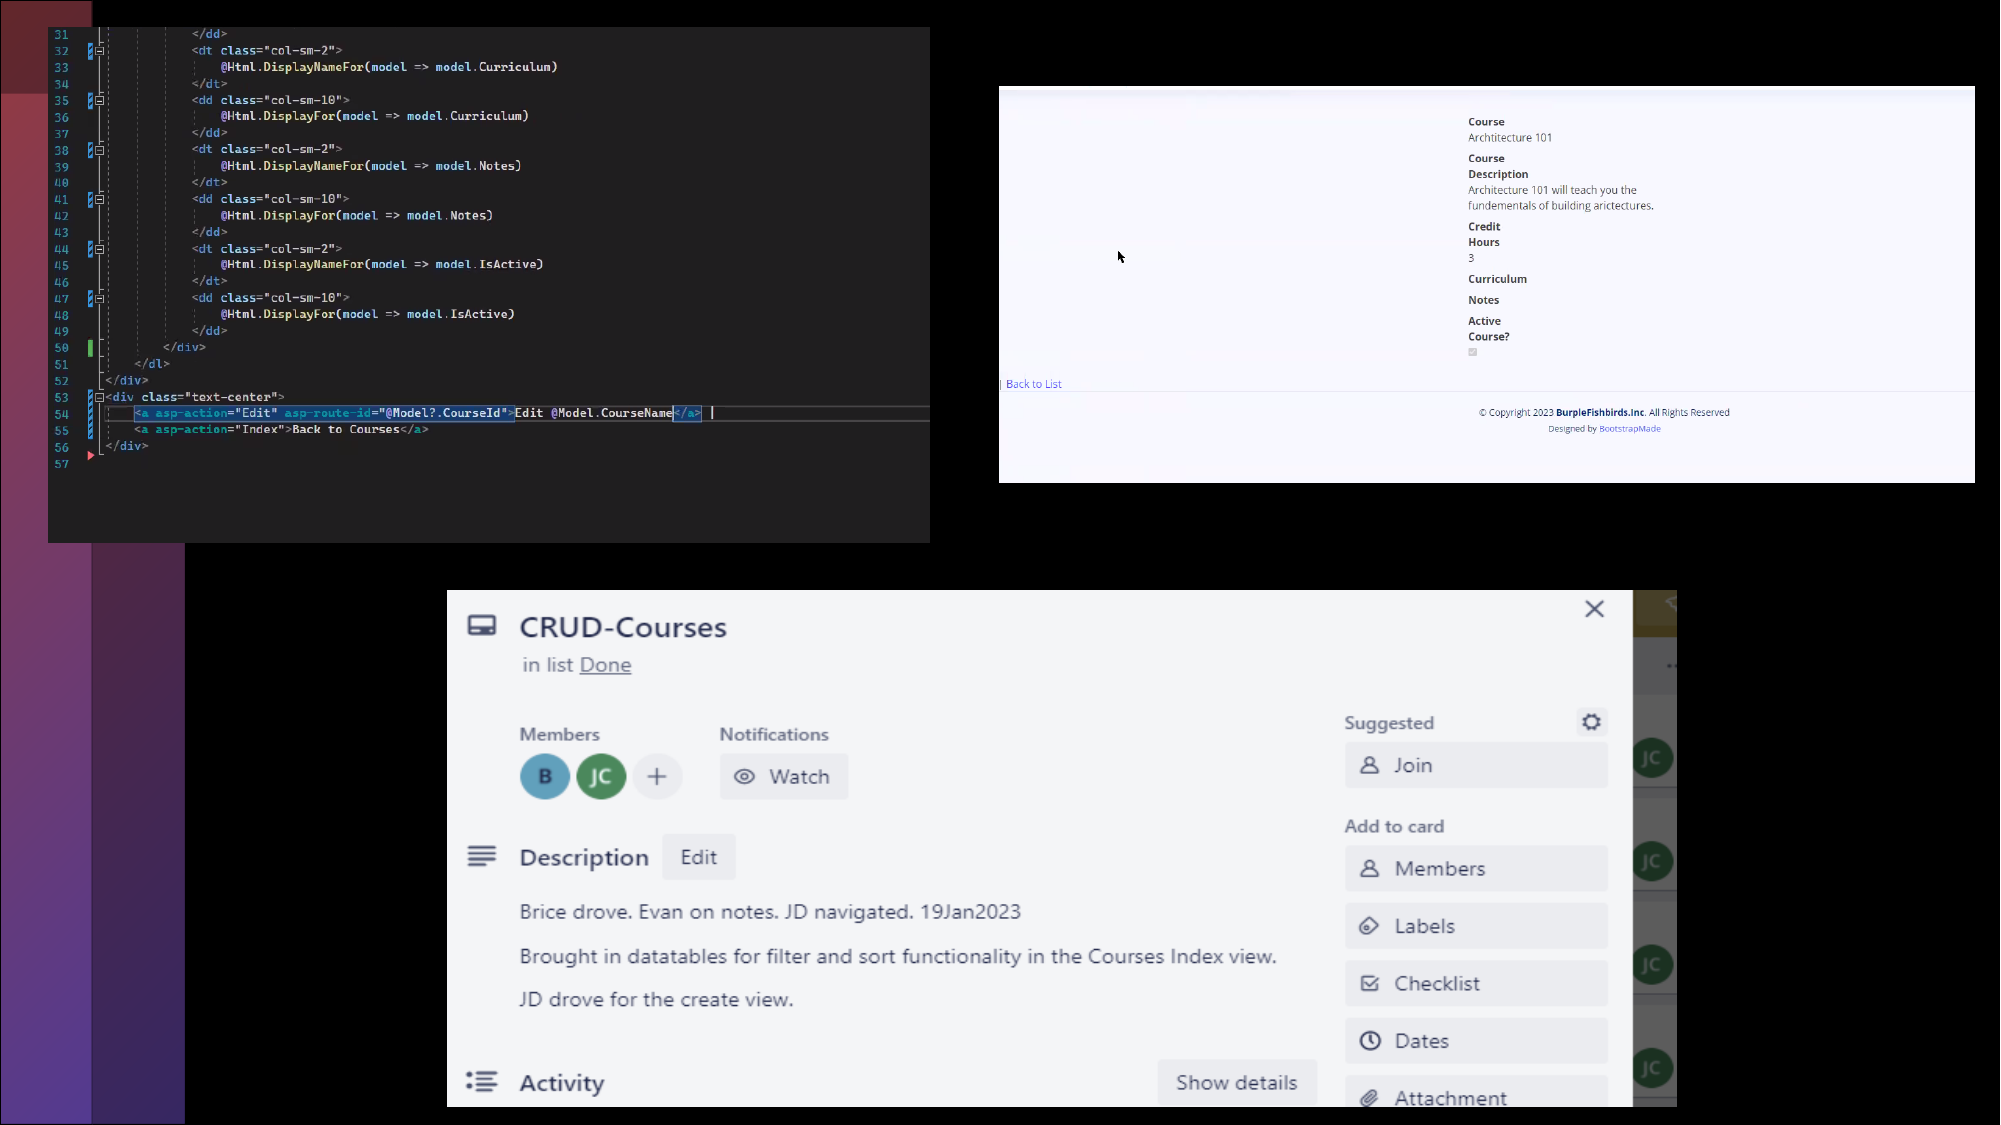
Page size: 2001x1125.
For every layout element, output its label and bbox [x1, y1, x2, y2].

picture [447, 590, 1677, 1107]
list [48, 27, 930, 543]
picture [999, 86, 1975, 483]
